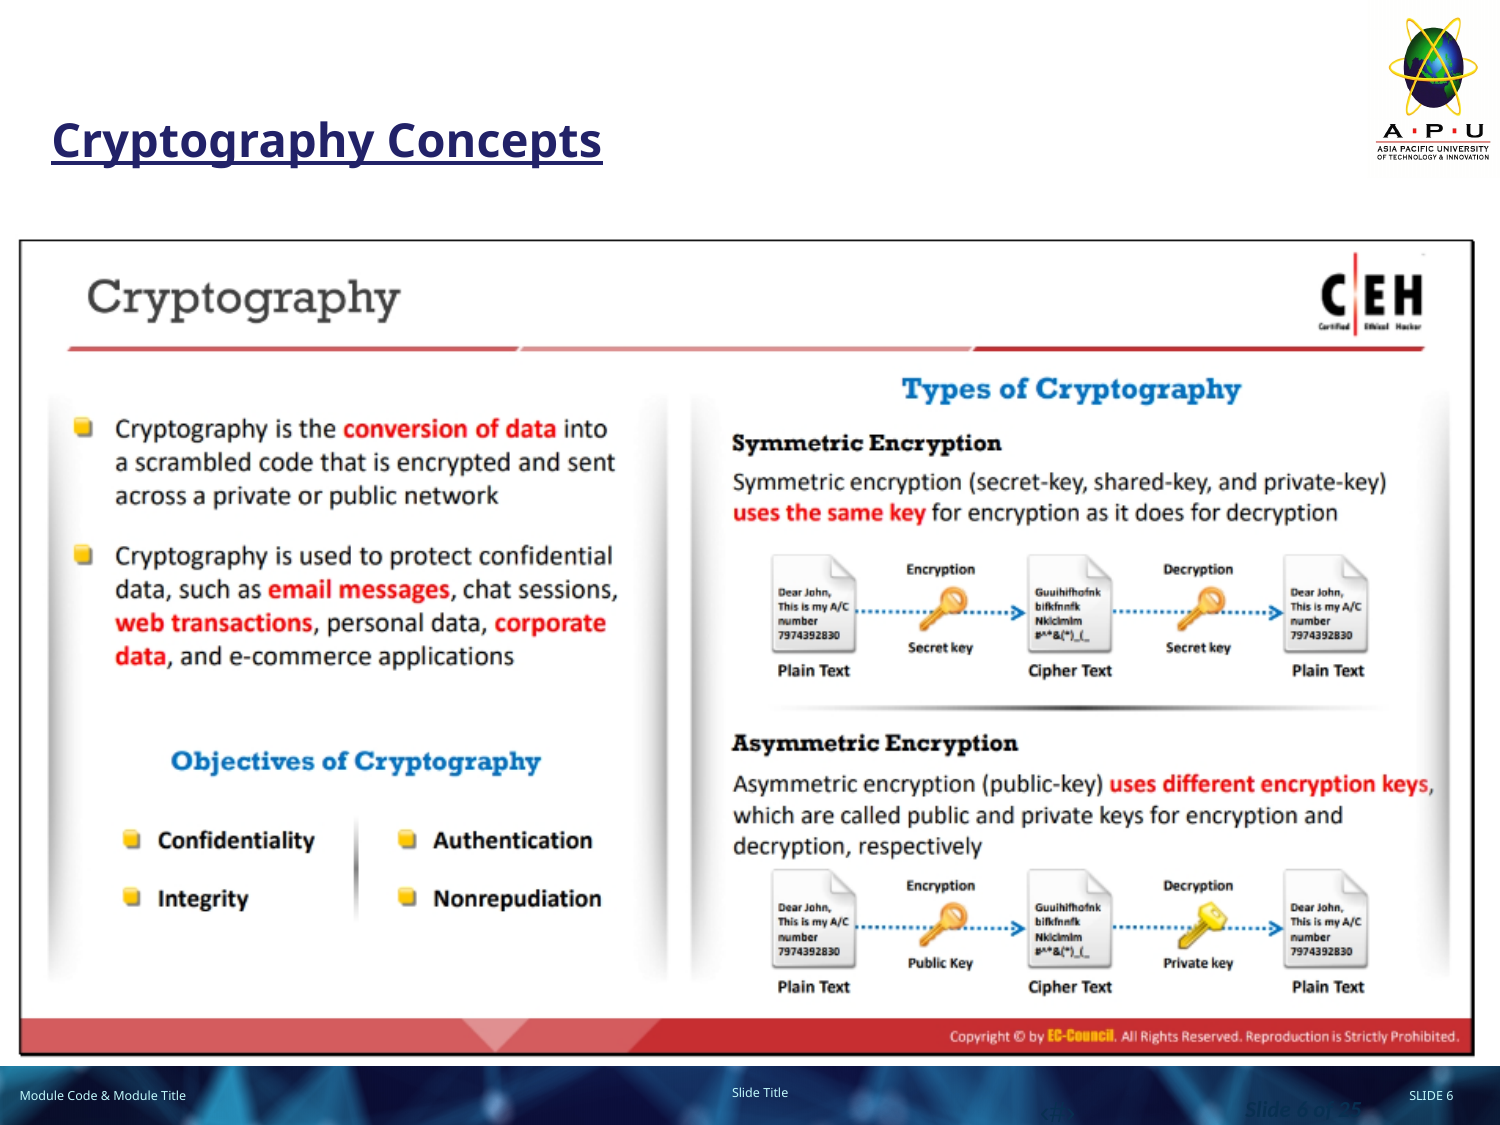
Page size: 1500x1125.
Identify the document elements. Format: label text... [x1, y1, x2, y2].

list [13, 232, 1487, 1061]
picture [1367, 0, 1500, 178]
footer ‹#› [1025, 1086, 1500, 1125]
picture [0, 1066, 1500, 1125]
title Cryptography Concepts [36, 45, 1323, 230]
